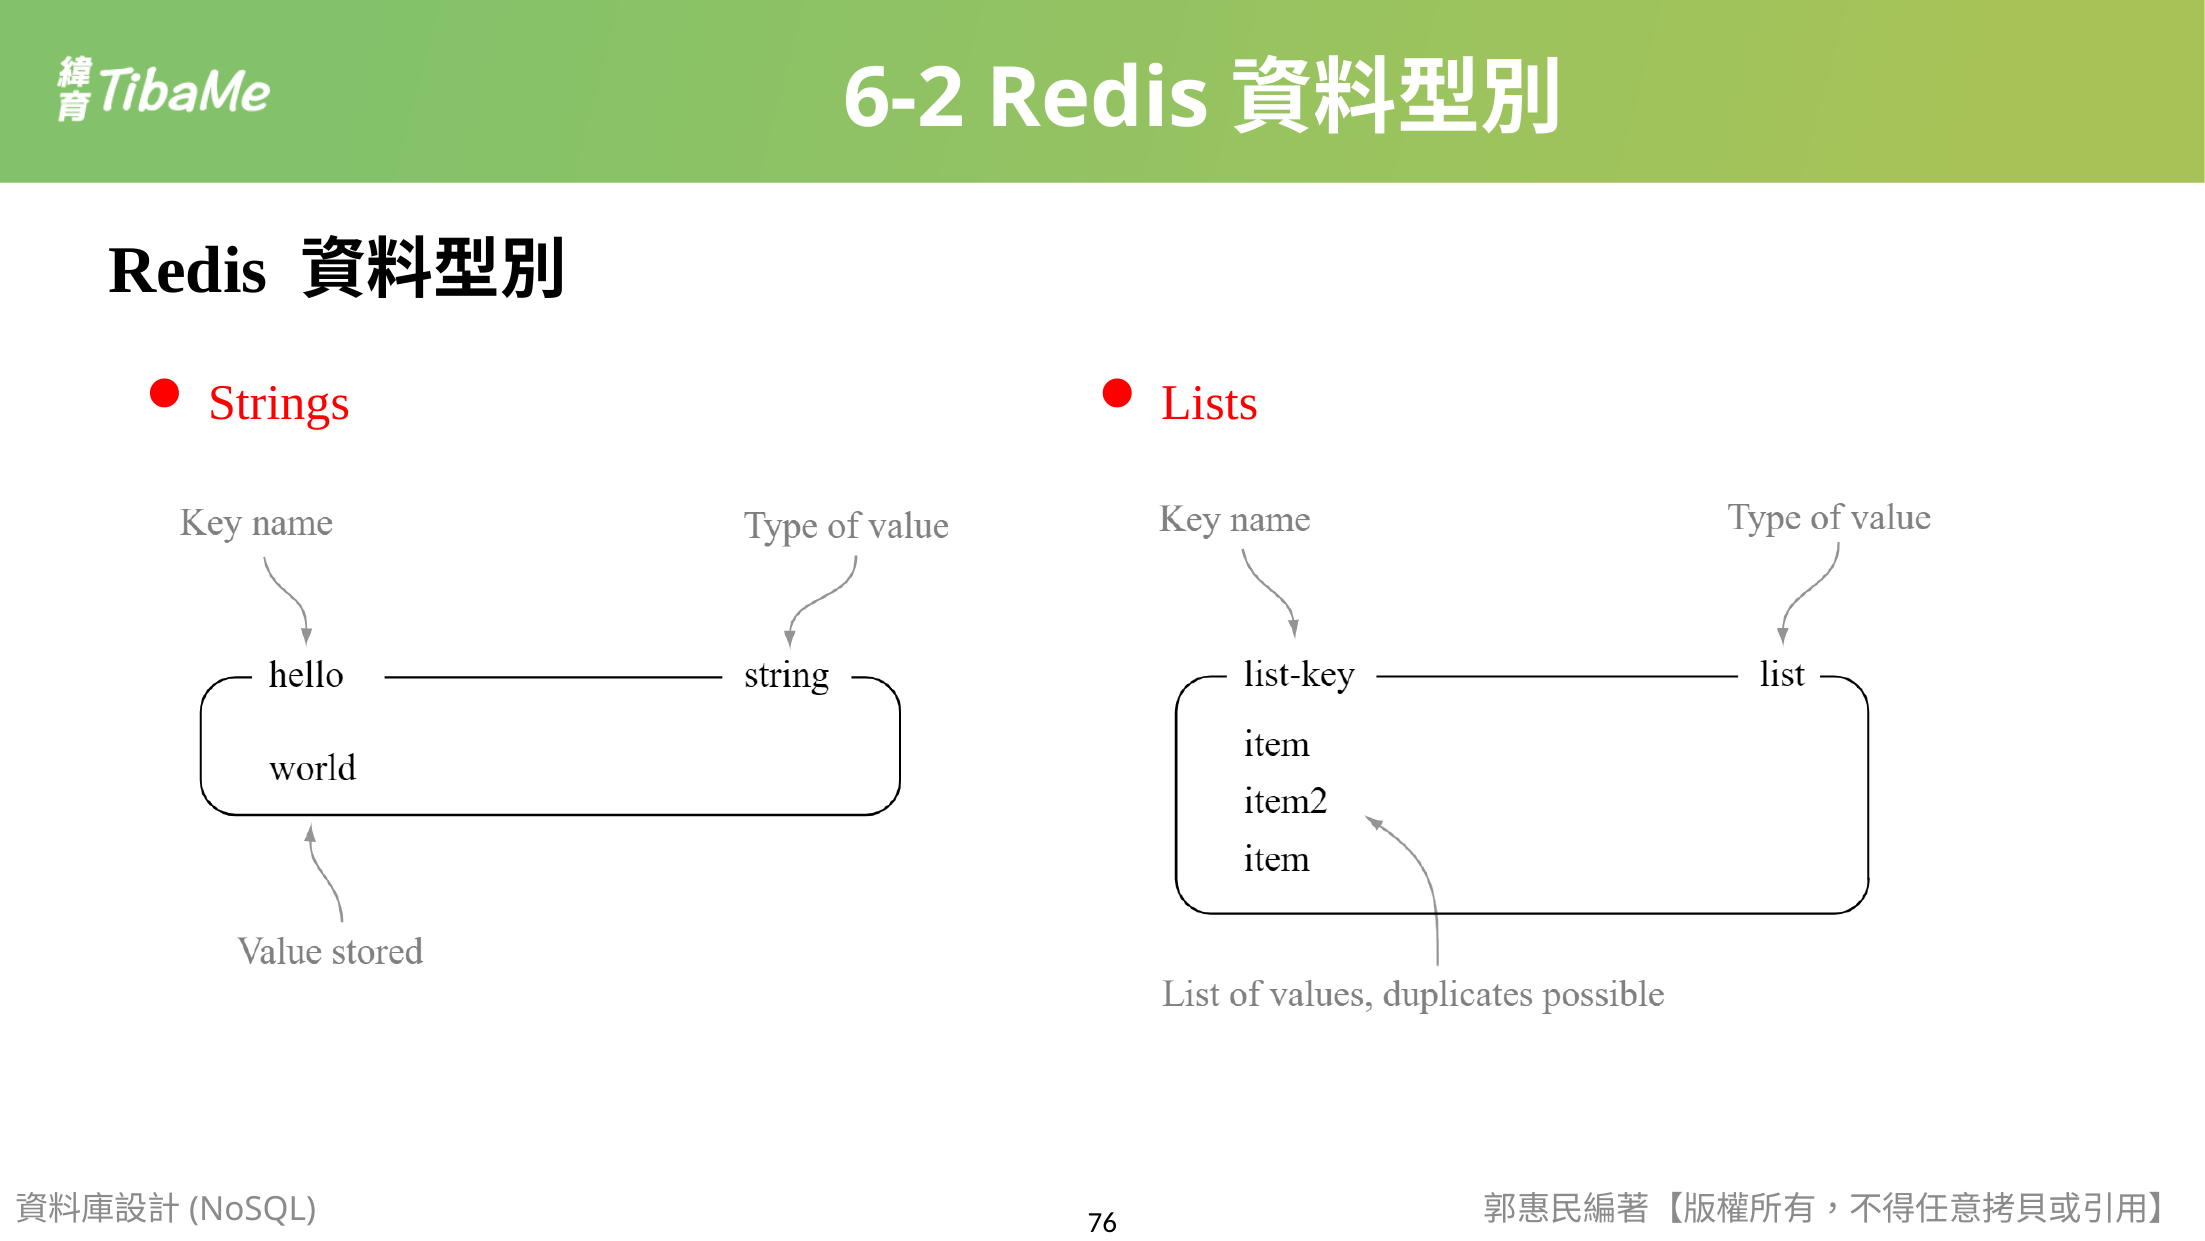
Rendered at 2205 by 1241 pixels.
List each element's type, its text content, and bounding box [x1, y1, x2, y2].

slide_number 郭惠民編著【版權所有，不得任意拷貝或引用】 [1304, 1174, 2205, 1241]
text_box Lists [1083, 361, 1274, 437]
slide_number 資料庫設計(NoSQL) [0, 1174, 496, 1241]
list 6-2 Redis資料型別 [356, 46, 2050, 151]
picture [0, 0, 2205, 1240]
list Redis 資料型別 [93, 227, 2113, 351]
text_box Strings [130, 361, 365, 437]
